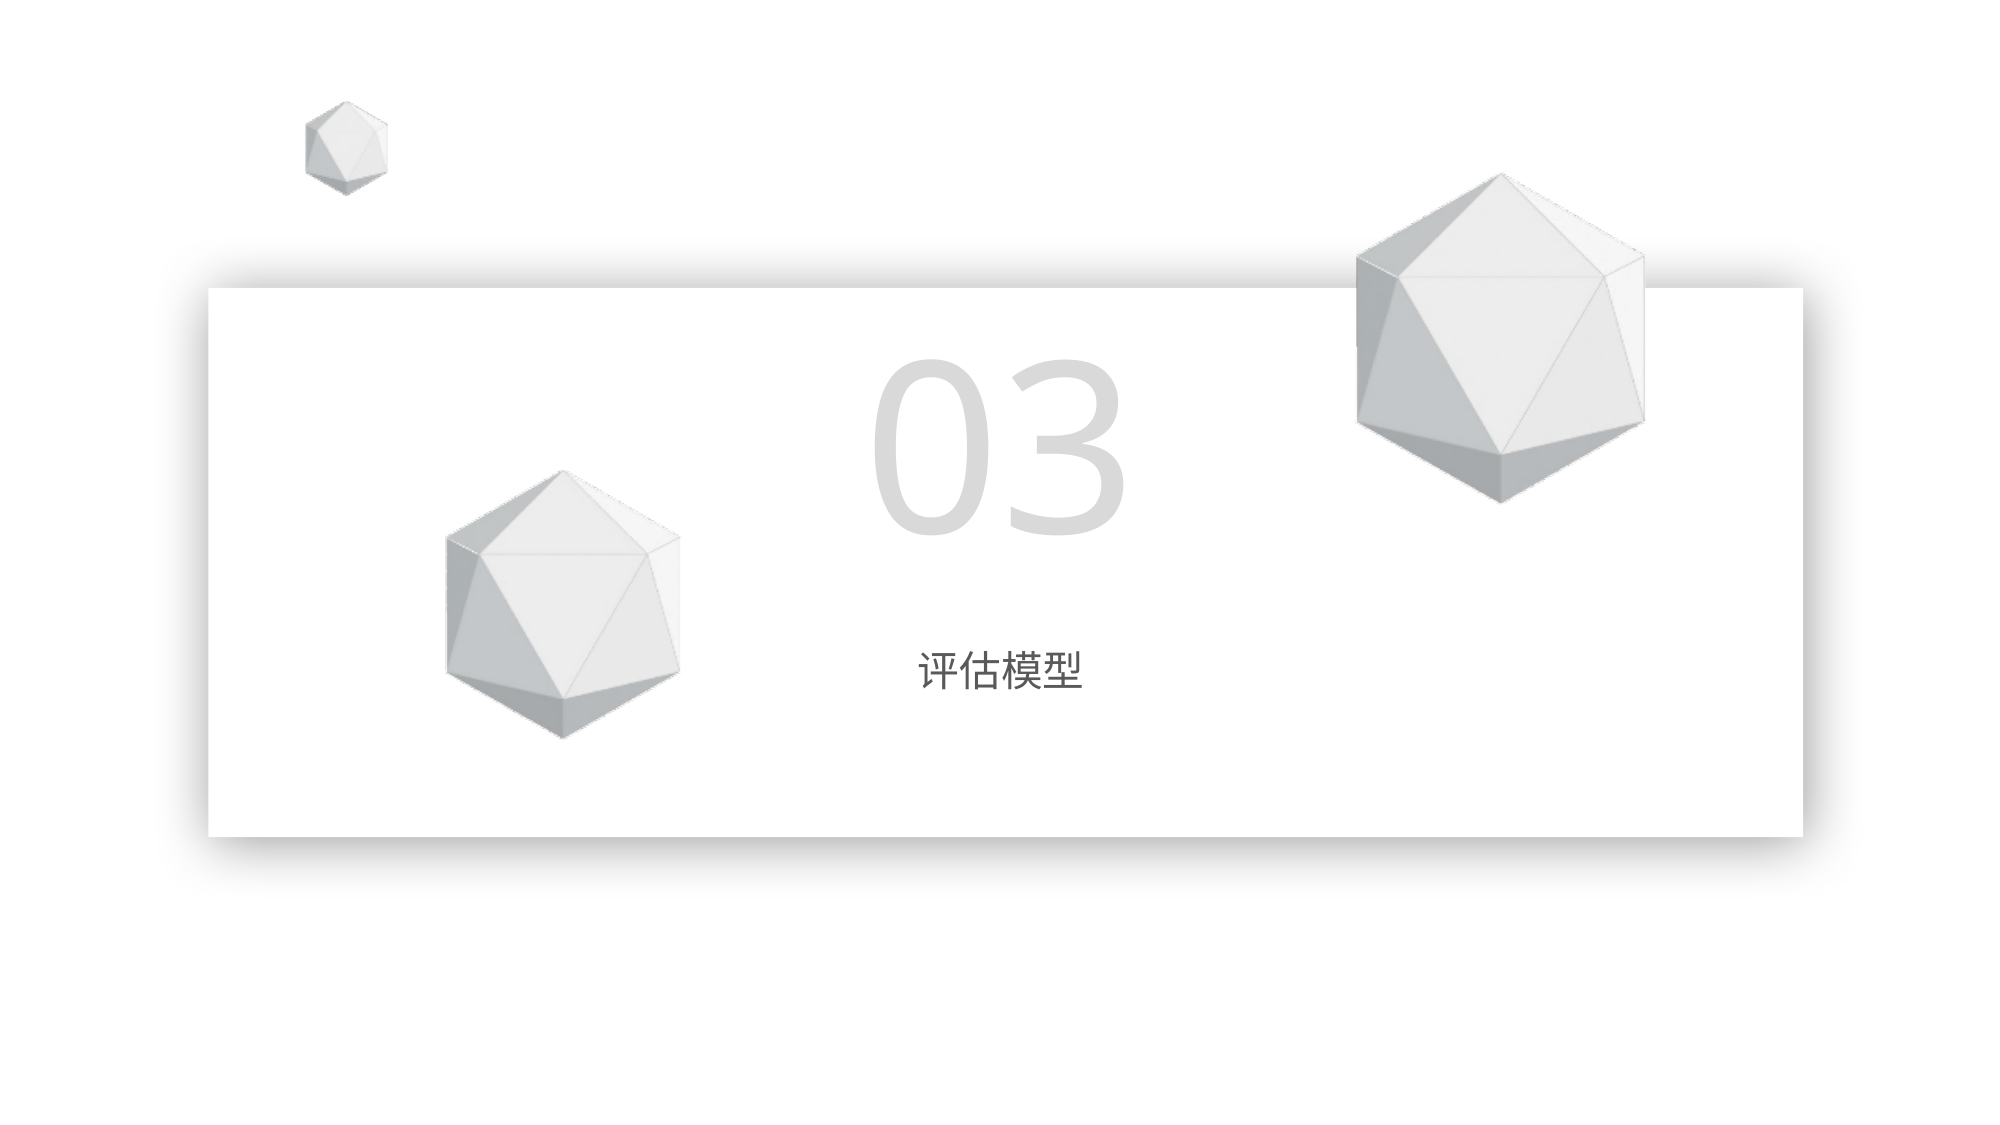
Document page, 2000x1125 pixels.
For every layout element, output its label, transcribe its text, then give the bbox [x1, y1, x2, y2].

picture [304, 101, 388, 196]
text_box [206, 286, 1805, 839]
picture [444, 469, 682, 740]
picture [1353, 172, 1647, 506]
text_box 评估模型 [848, 645, 1154, 696]
text_box 03 [848, 286, 1153, 589]
